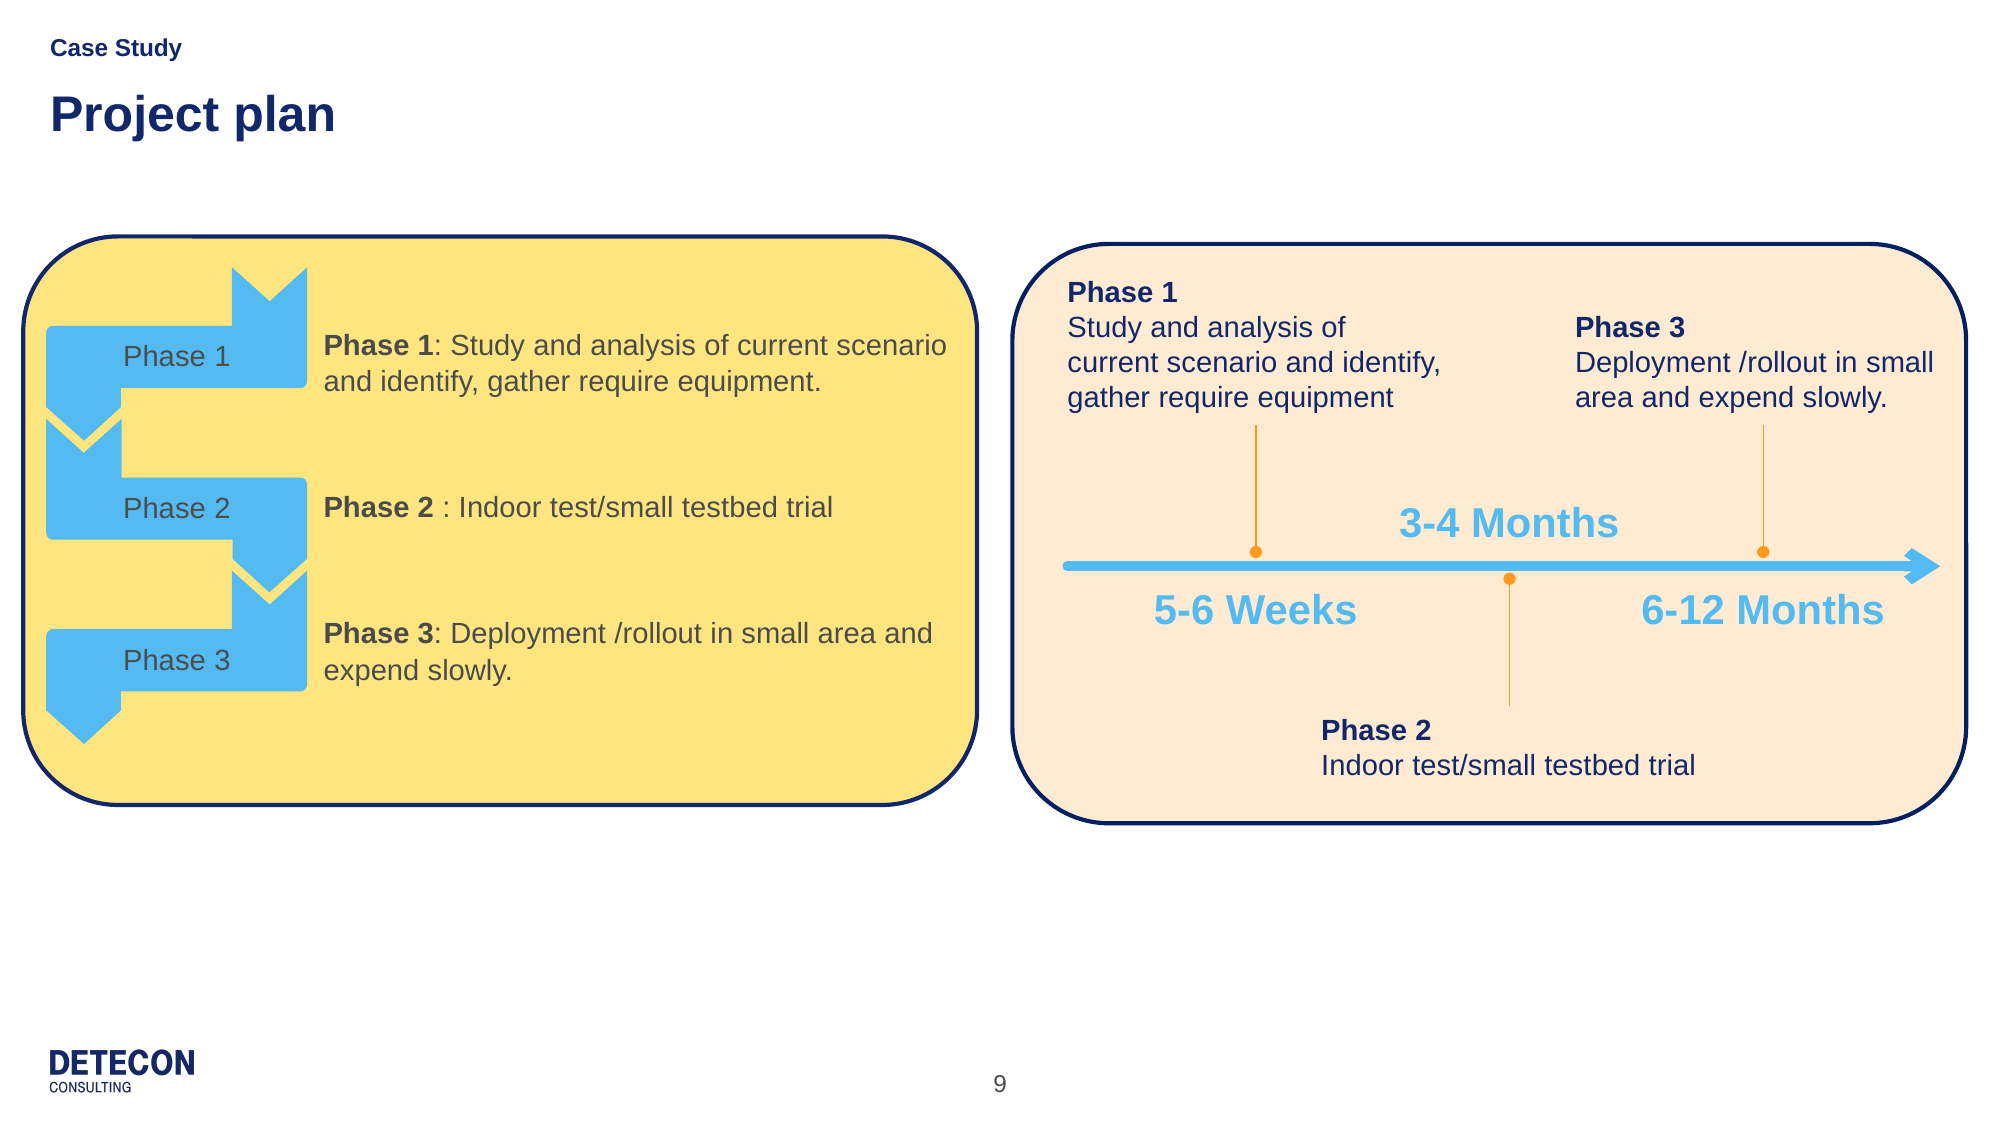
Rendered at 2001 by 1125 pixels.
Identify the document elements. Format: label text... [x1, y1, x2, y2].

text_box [1067, 271, 1952, 783]
text_box [1956, 292, 1969, 775]
list Case Study [50, 30, 1952, 63]
text_box [1010, 241, 1945, 826]
title Project plan [50, 88, 1952, 144]
picture [49, 1048, 194, 1093]
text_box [23, 236, 978, 806]
